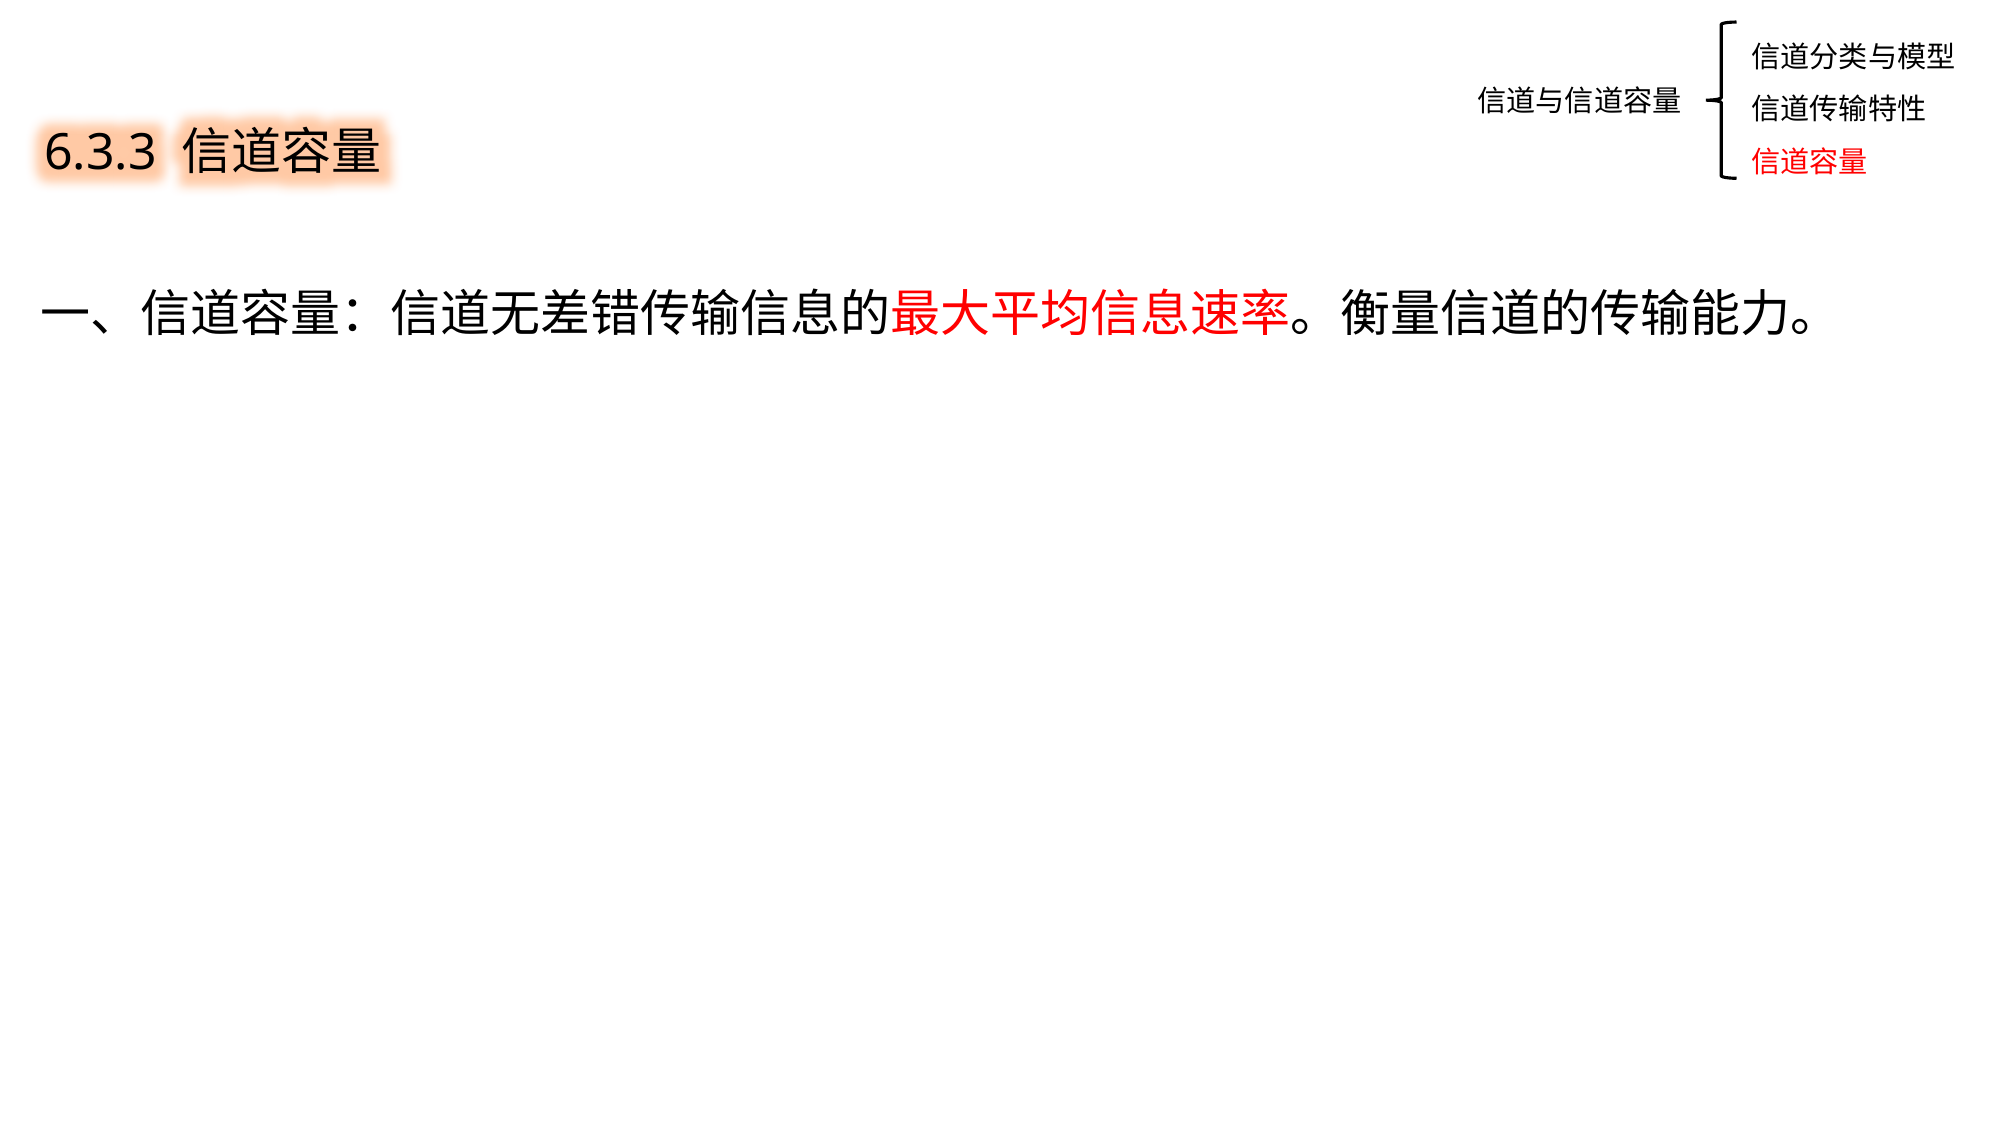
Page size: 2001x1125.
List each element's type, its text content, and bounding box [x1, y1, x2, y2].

table_cell 0 [22, 53, 592, 218]
text_box 信道分类与模型 信道传输特性 信道容量 [1736, 13, 2000, 186]
text_box 一、信道容量：信道无差错传输信息的最大平均信息速率。衡量信道的传输能力。 [26, 243, 1976, 349]
text_box 物理层 [18, 49, 596, 222]
text_box 6.3.3 信道容量 [25, 56, 587, 213]
text_box 信道与信道容量 [1462, 74, 1706, 125]
text_box [1705, 20, 1736, 180]
